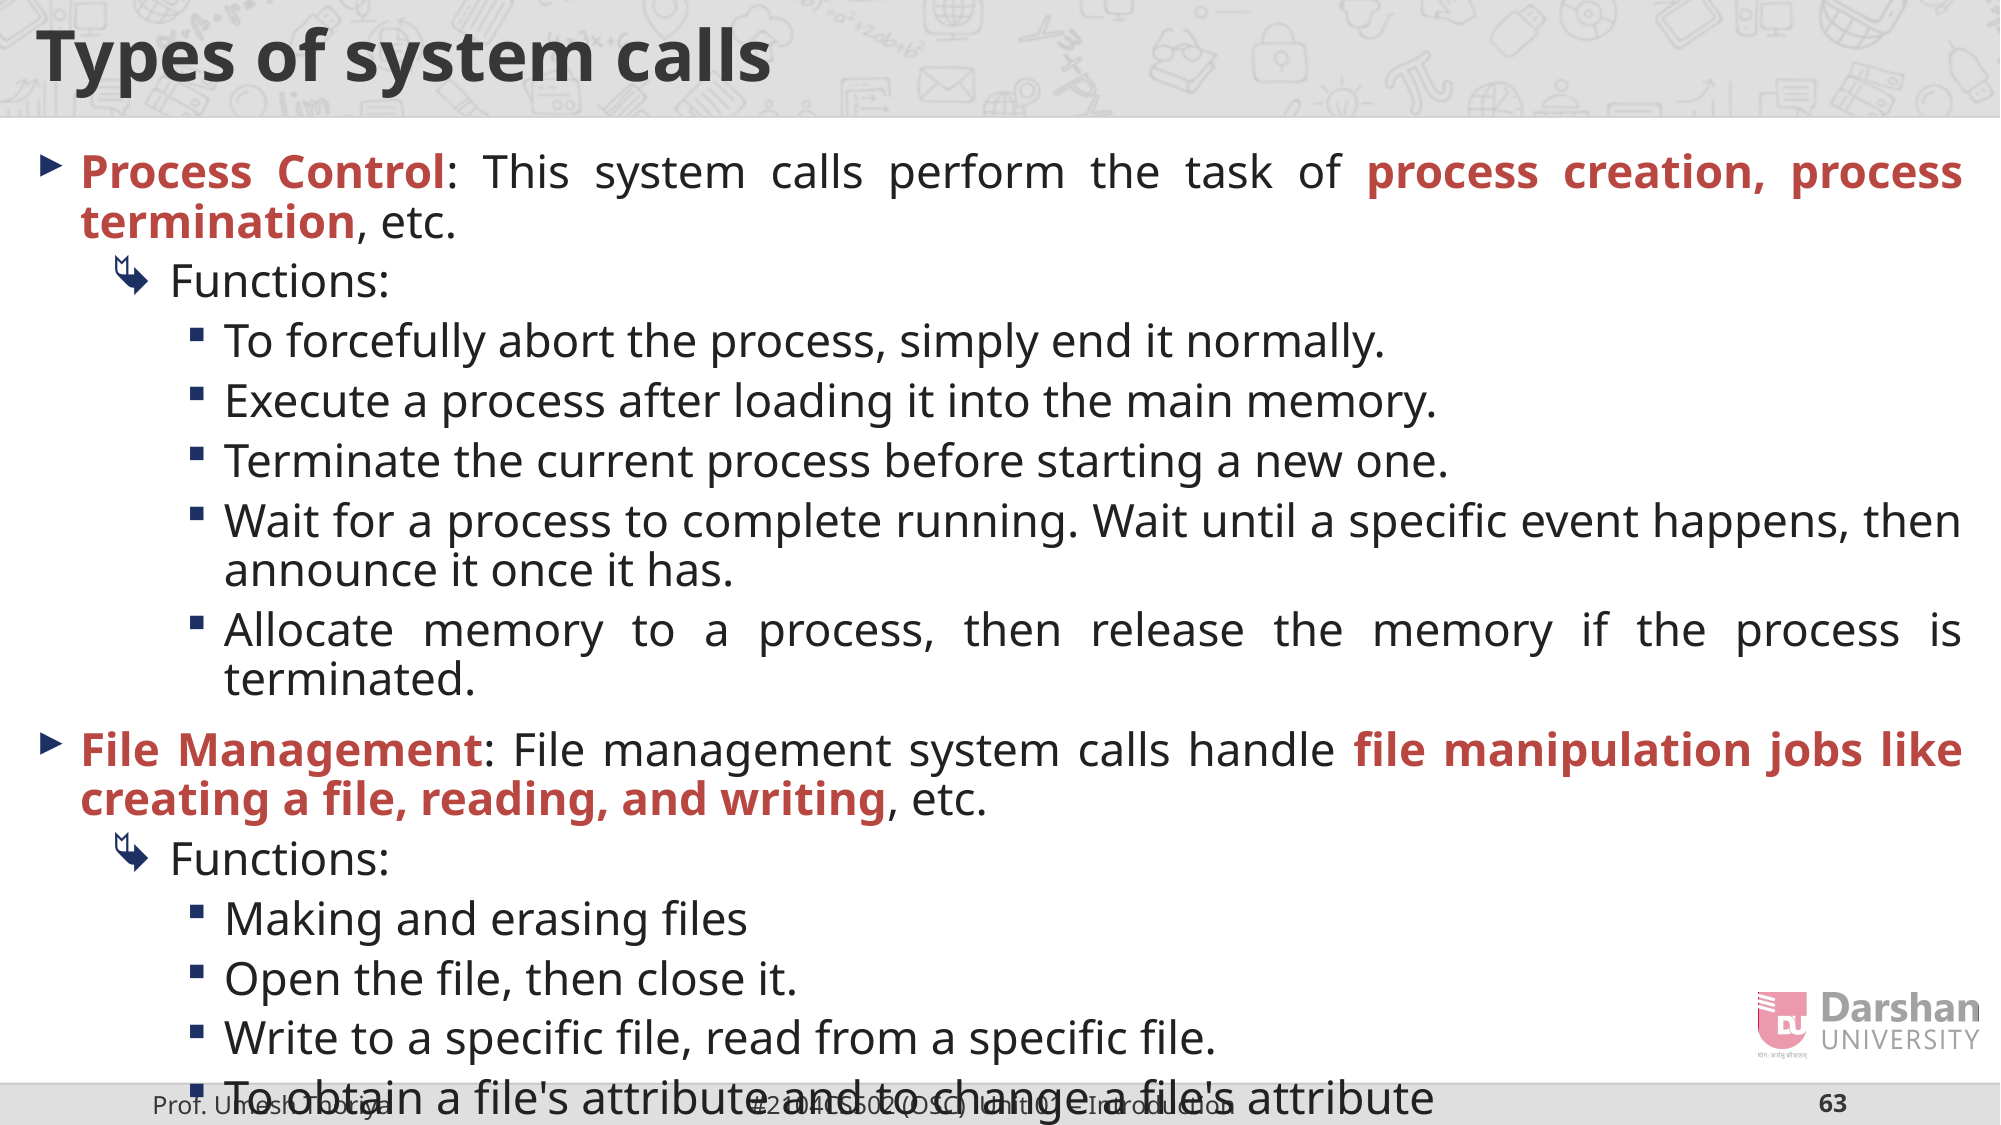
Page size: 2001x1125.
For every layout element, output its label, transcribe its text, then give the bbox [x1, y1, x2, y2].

list Process Control: This system calls perform the task of process creation, process termination, etc. Functions: To forcefully abort the process, simply end it normally. Execute a process after loading it into the main memory. Terminate the current process before starting a new one. Wait for a process to complete running. Wait until a specific event happens, then announce it once it has. Allocate memory to a process, then release the memory if the process is terminated. File Management: File management system calls handle file manipulation jobs like creating a file, reading, and writing, etc. Functions: Making and erasing files Open the file, then close it. Write to a specific file, read from a specific file. To obtain a file's attribute and to change a file's attribute [21, 141, 1979, 1059]
title Types of system calls [0, 0, 2000, 117]
